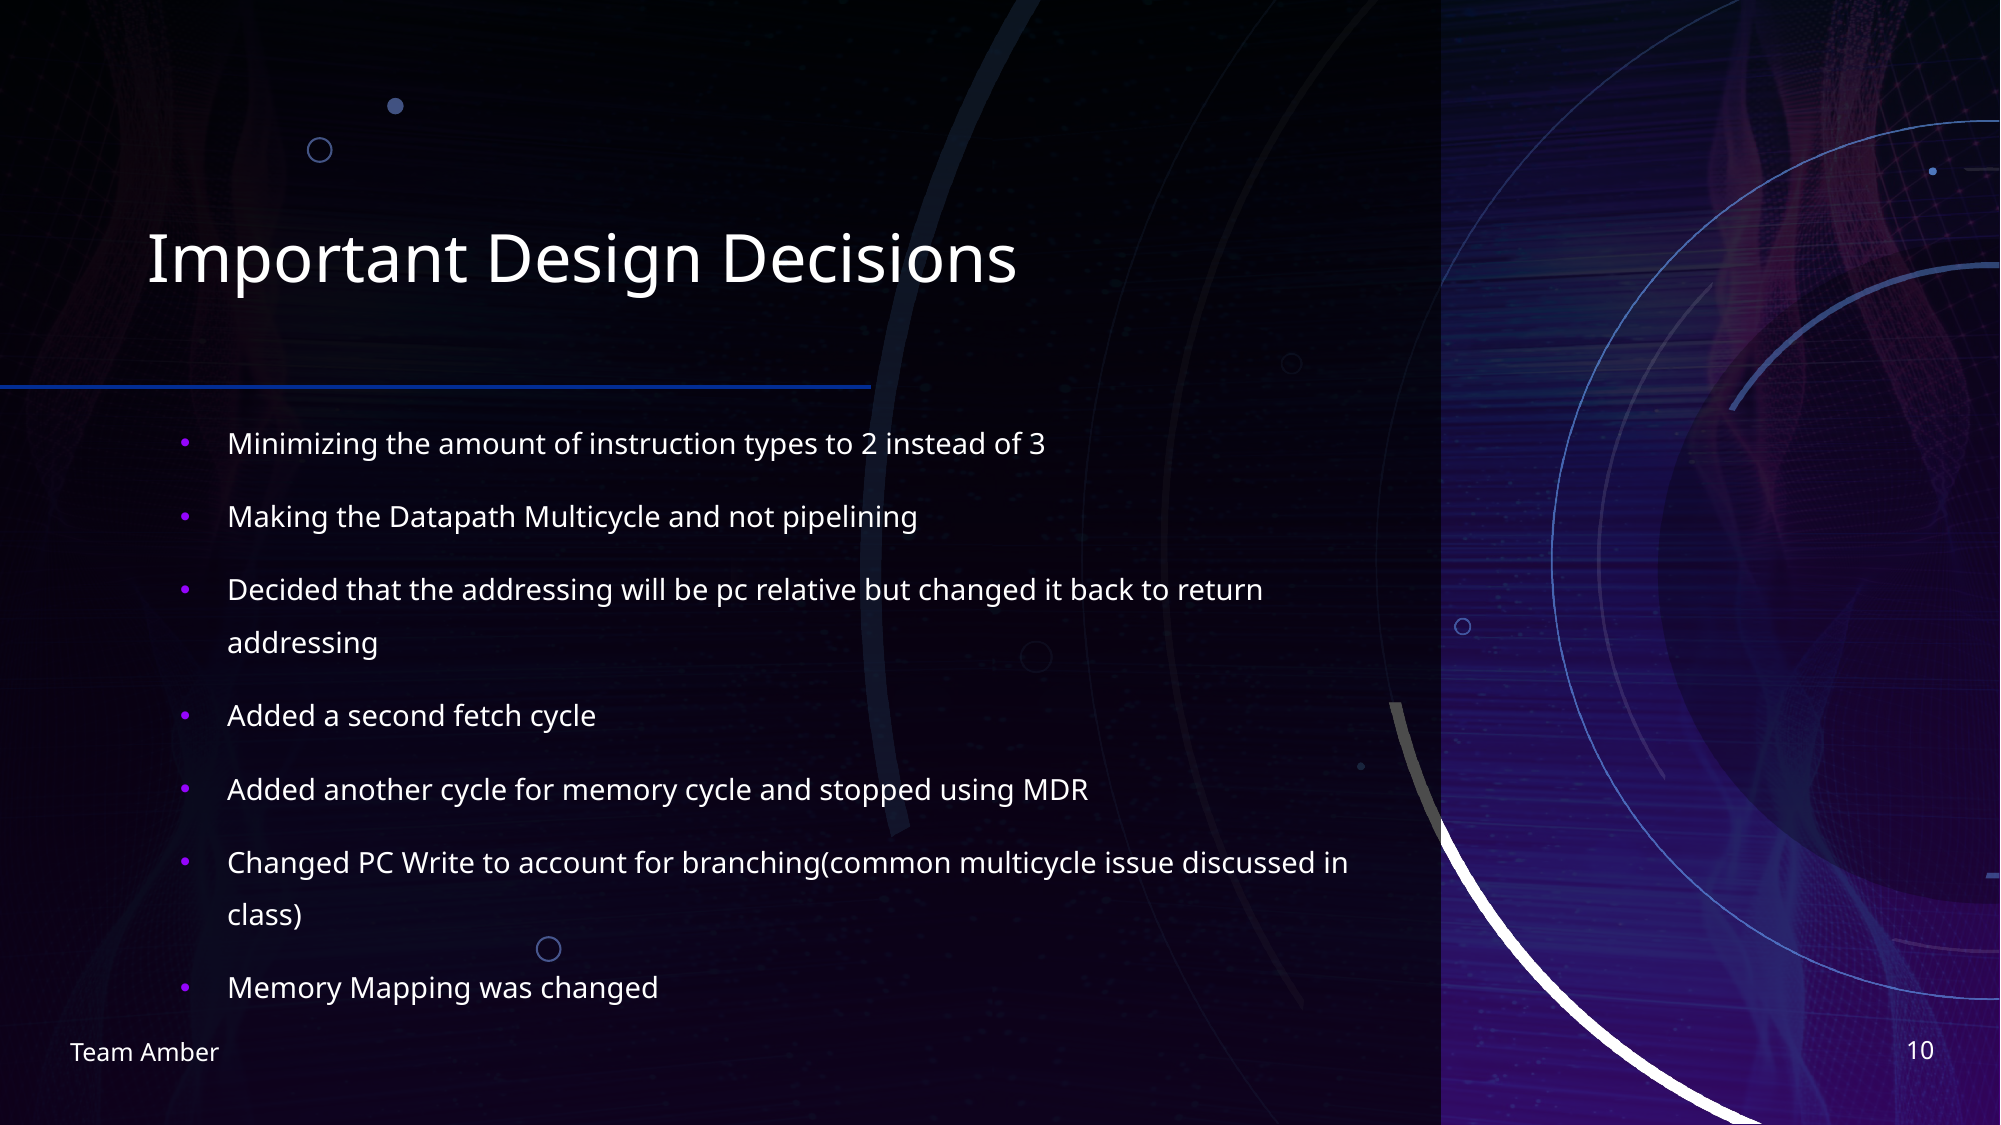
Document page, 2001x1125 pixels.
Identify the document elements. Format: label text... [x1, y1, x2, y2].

title Important Design Decisions [132, 175, 1164, 305]
picture [730, 0, 2000, 1124]
slide_number 10 [1499, 1021, 1950, 1082]
list Minimizing the amount of instruction types to 2 instead of 3 Making the Datapath Multicycle and not pipelining Decided that the addressing will be pc relative but changed it back to return addressing Added a second fetch cycle Added another cycle for memory cycle and stopped using MDR Changed PC Write to account for branching(common multicycle issue discussed in class) Memory Mapping was changed [165, 400, 1367, 768]
footer Team Amber [55, 1023, 731, 1084]
